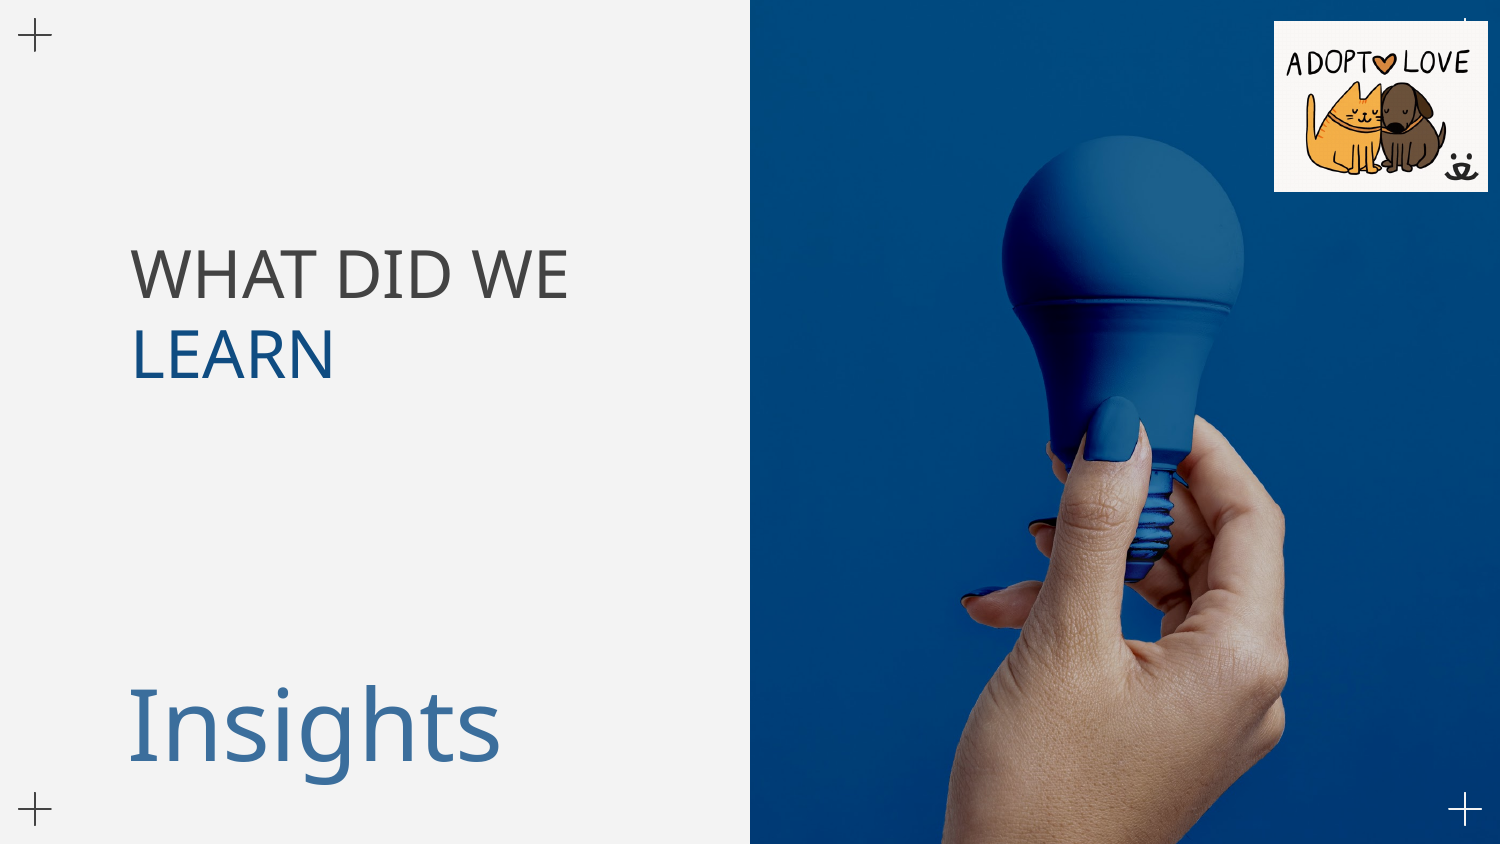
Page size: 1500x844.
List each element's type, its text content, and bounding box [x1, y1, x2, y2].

title Insights [112, 646, 695, 782]
picture [749, 0, 1500, 844]
subtitle WHAT DID WE LEARN [115, 216, 635, 513]
